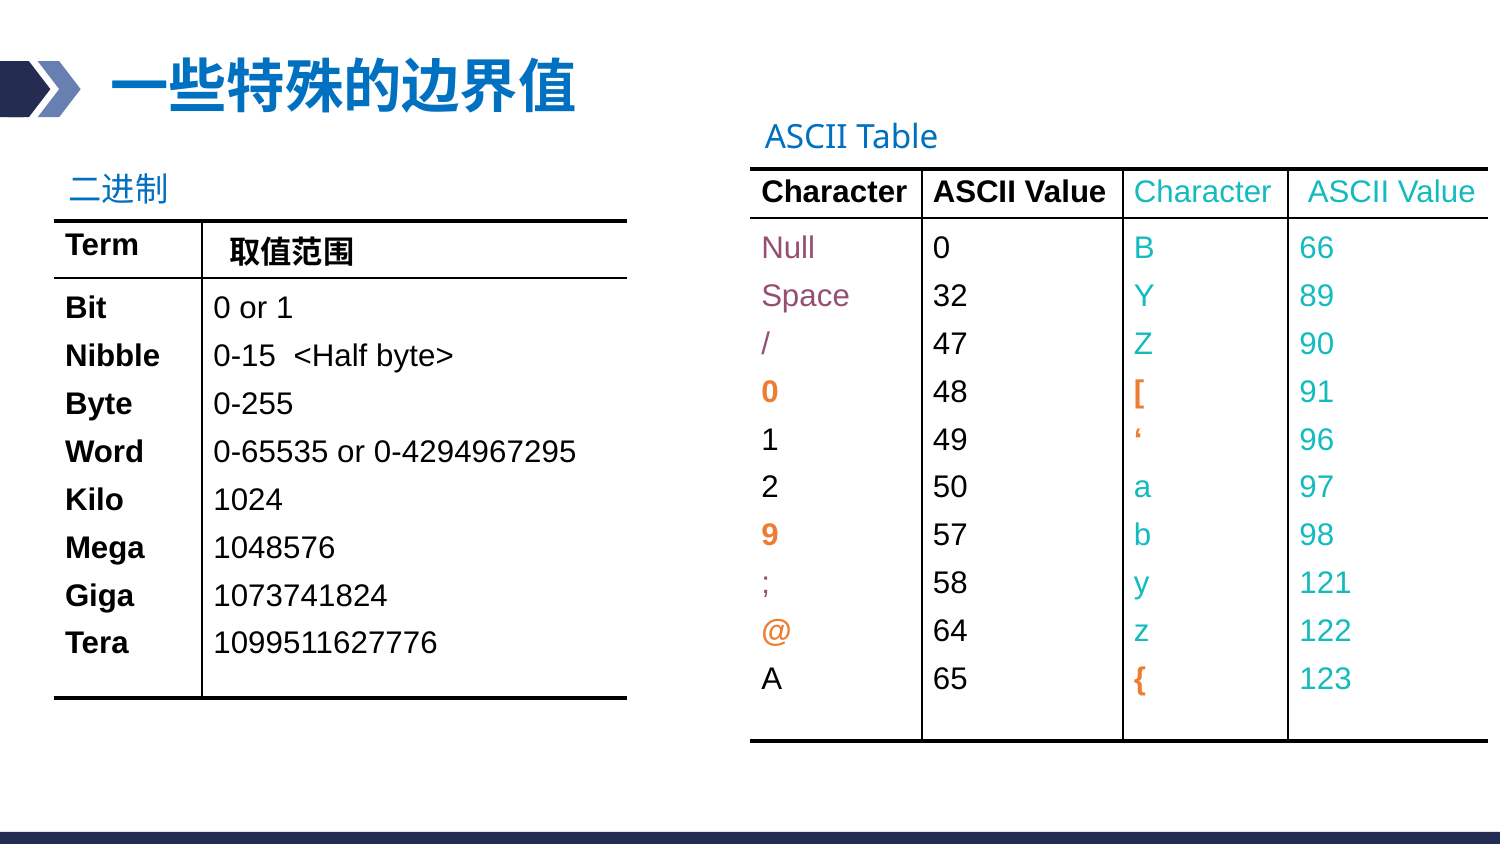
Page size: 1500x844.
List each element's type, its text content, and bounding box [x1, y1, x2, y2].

table_cell 0 or 1 0-15 <Half byte> 0-255 0-65535 or 0-4294967295 1024 1048576 1073741824 1099511627776 [203, 279, 627, 696]
title 一些特殊的边界值 [95, 46, 1303, 132]
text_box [749, 108, 1488, 743]
table_header 取值范围 [203, 223, 627, 277]
table_cell Bit Nibble Byte Word Kilo Mega Giga Tera [54, 279, 201, 696]
text_box 二进制 [53, 160, 218, 216]
table_header Term [54, 223, 201, 277]
